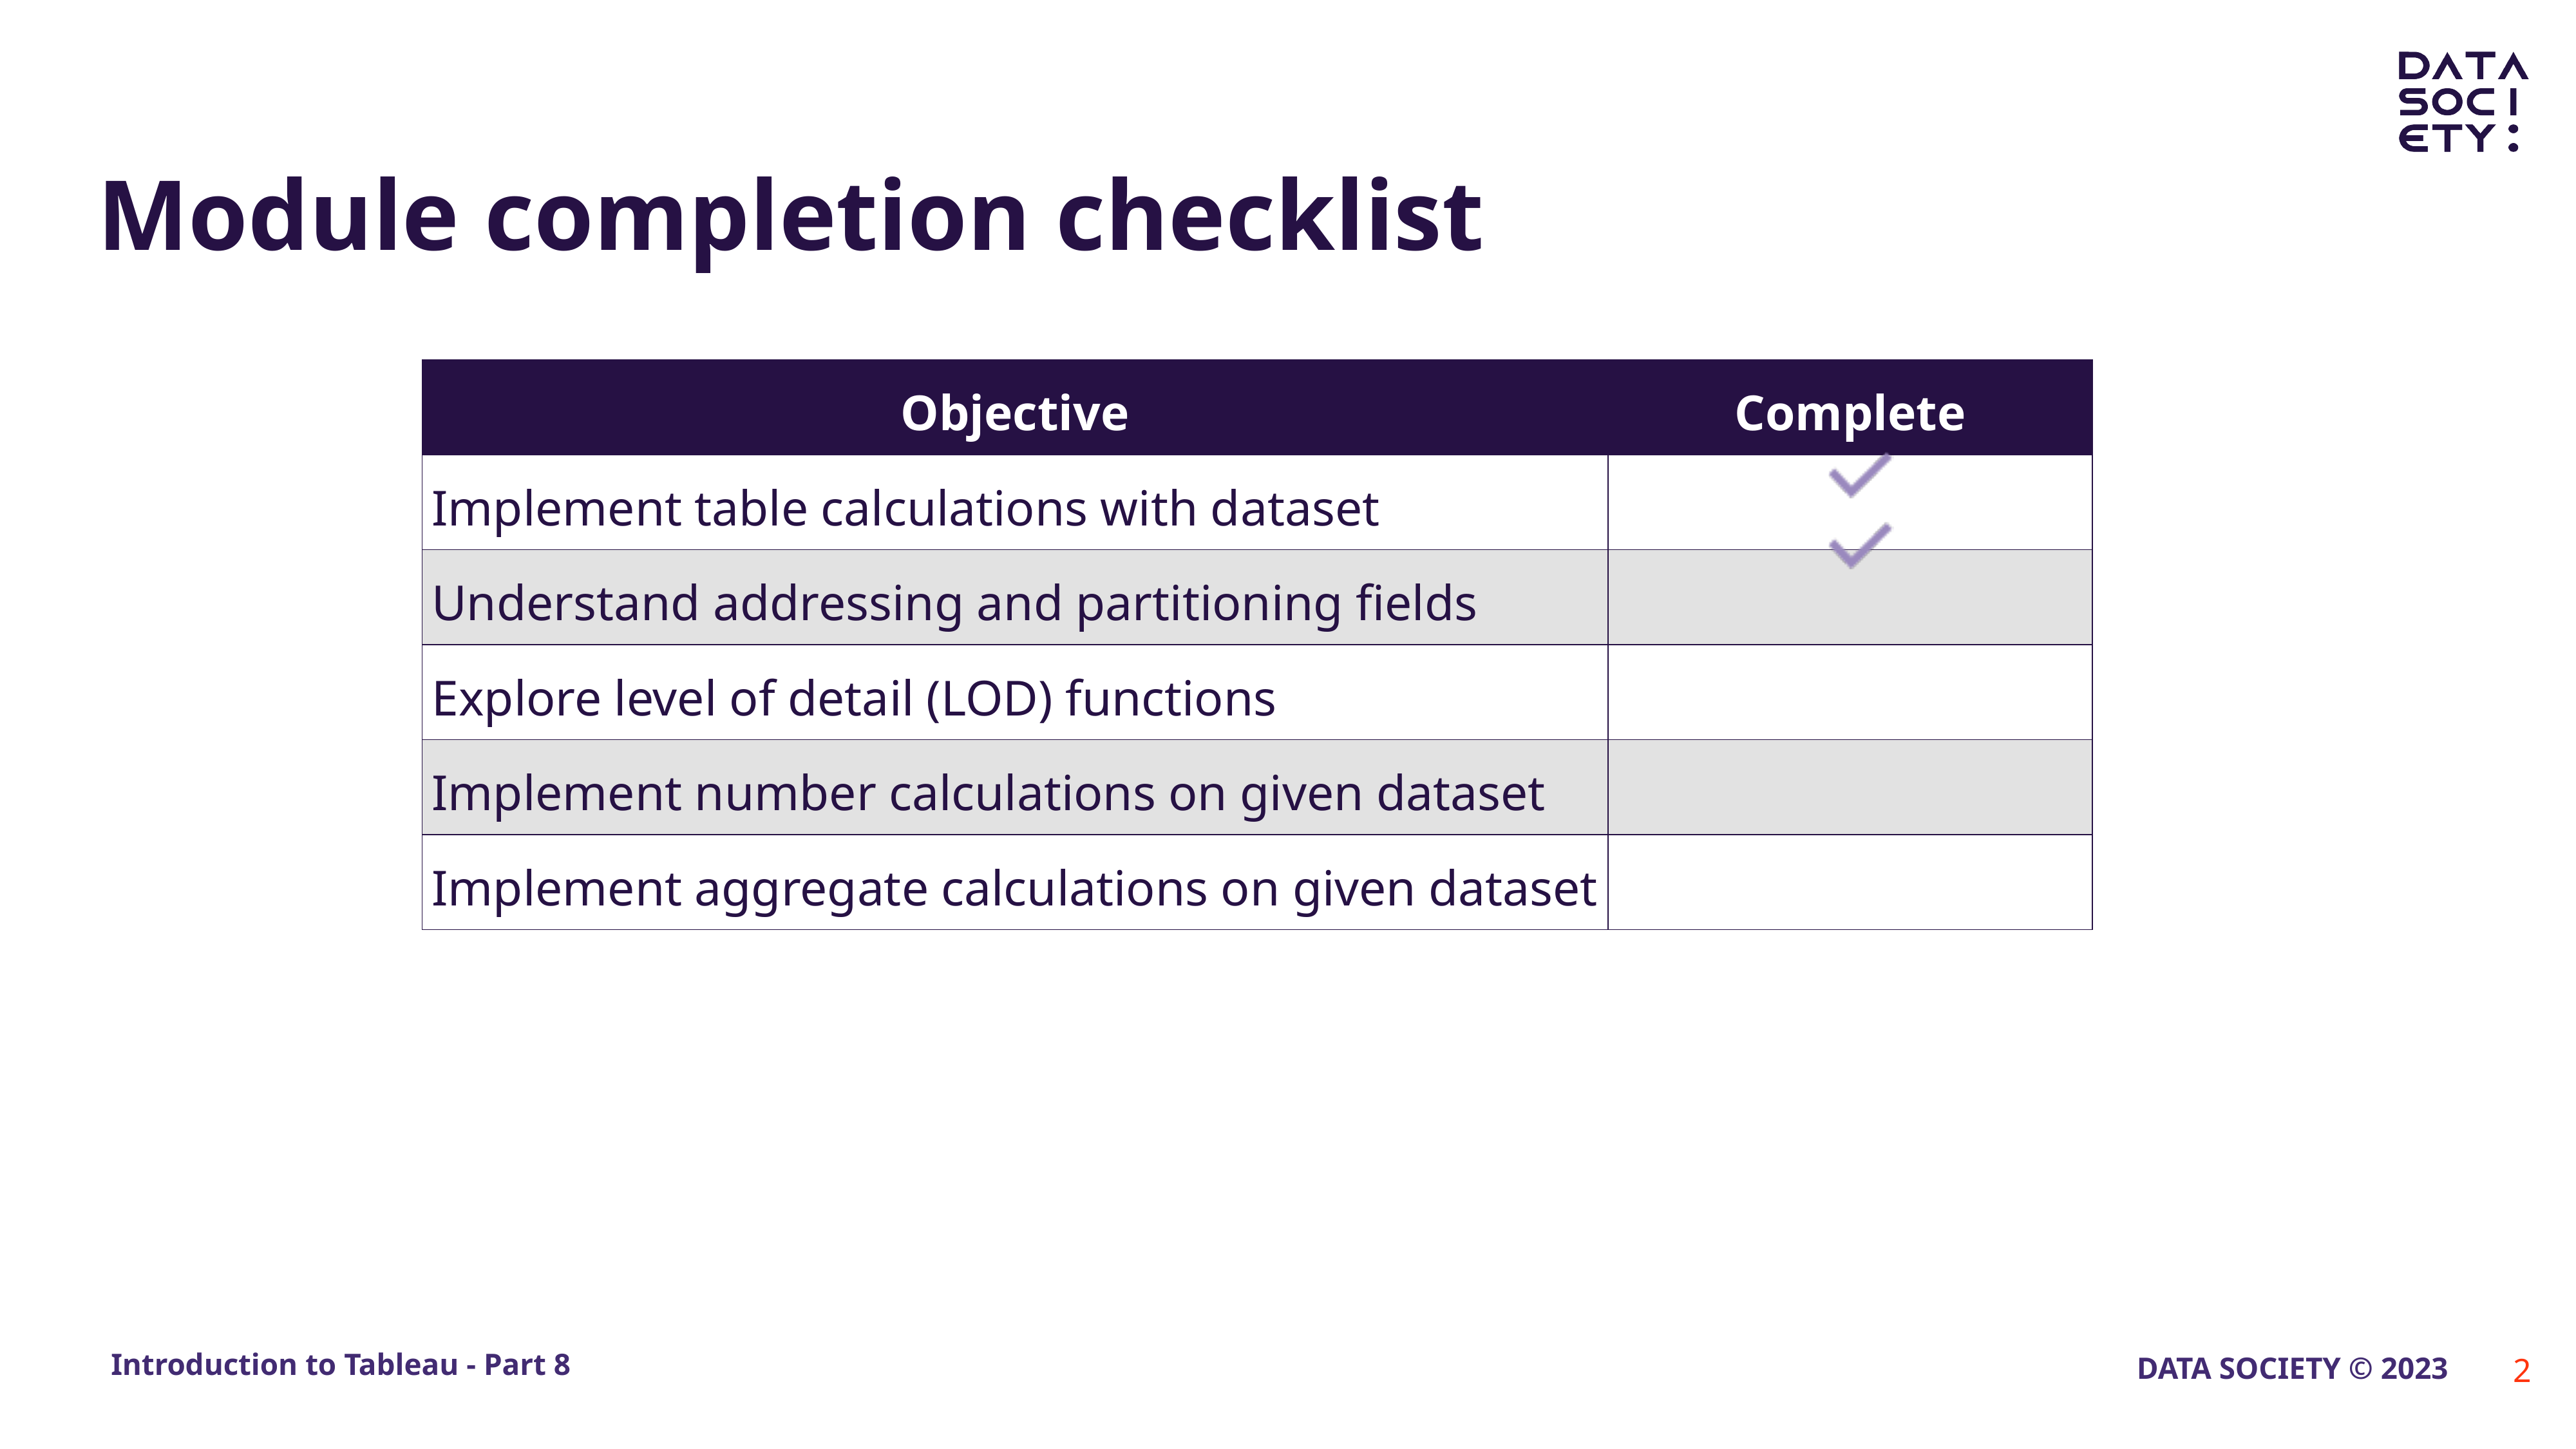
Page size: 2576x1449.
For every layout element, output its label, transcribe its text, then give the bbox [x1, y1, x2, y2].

table_cell [1609, 455, 1826, 549]
table_cell [1609, 645, 2092, 739]
table_cell [1609, 550, 2092, 644]
table_cell Implement number calculations on given dataset [422, 740, 1607, 834]
picture [1828, 442, 1894, 510]
table_cell Explore level of detail (LOD) functions [422, 645, 1607, 739]
table_cell Understand addressing and partitioning fields [422, 550, 1607, 644]
table_cell [1895, 455, 2092, 549]
title Module completion checklist [88, 113, 2488, 274]
picture [2399, 52, 2529, 152]
table_cell Implement aggregate calculations on given dataset [422, 835, 1607, 929]
picture [1828, 513, 1894, 581]
table_cell [1609, 740, 2092, 834]
table_header Objective [422, 360, 1607, 454]
slide_number ‹#› [2387, 1331, 2542, 1413]
table_header Complete [1609, 360, 2092, 454]
table_cell [1609, 835, 2092, 929]
table_cell Implement table calculations with dataset [422, 455, 1607, 549]
